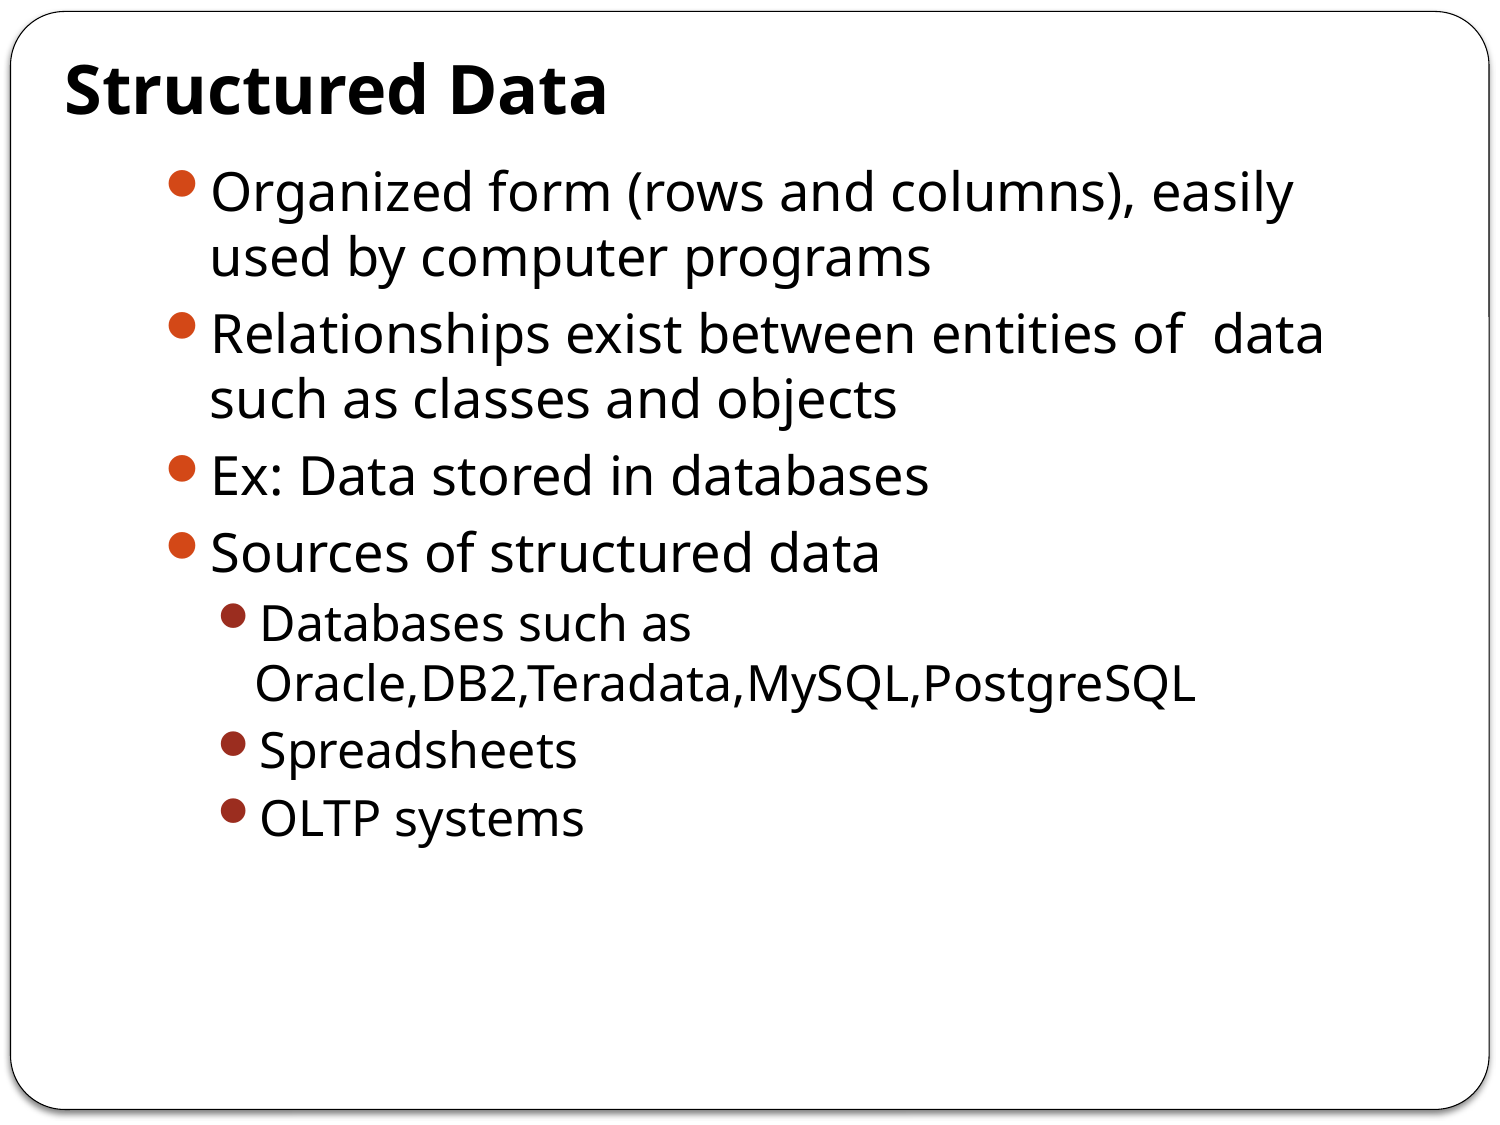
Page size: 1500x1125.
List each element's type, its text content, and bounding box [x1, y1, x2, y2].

title Structured Data [50, 37, 1325, 225]
list Organized form (rows and columns), easily used by computer programs Relationships exist between entities of data such as classes and objects Ex: Data stored in databases Sources of structured data Databases such as Oracle,DB2,Teradata,MySQL,PostgreSQL Spreadsheets OLTP systems [150, 149, 1425, 988]
